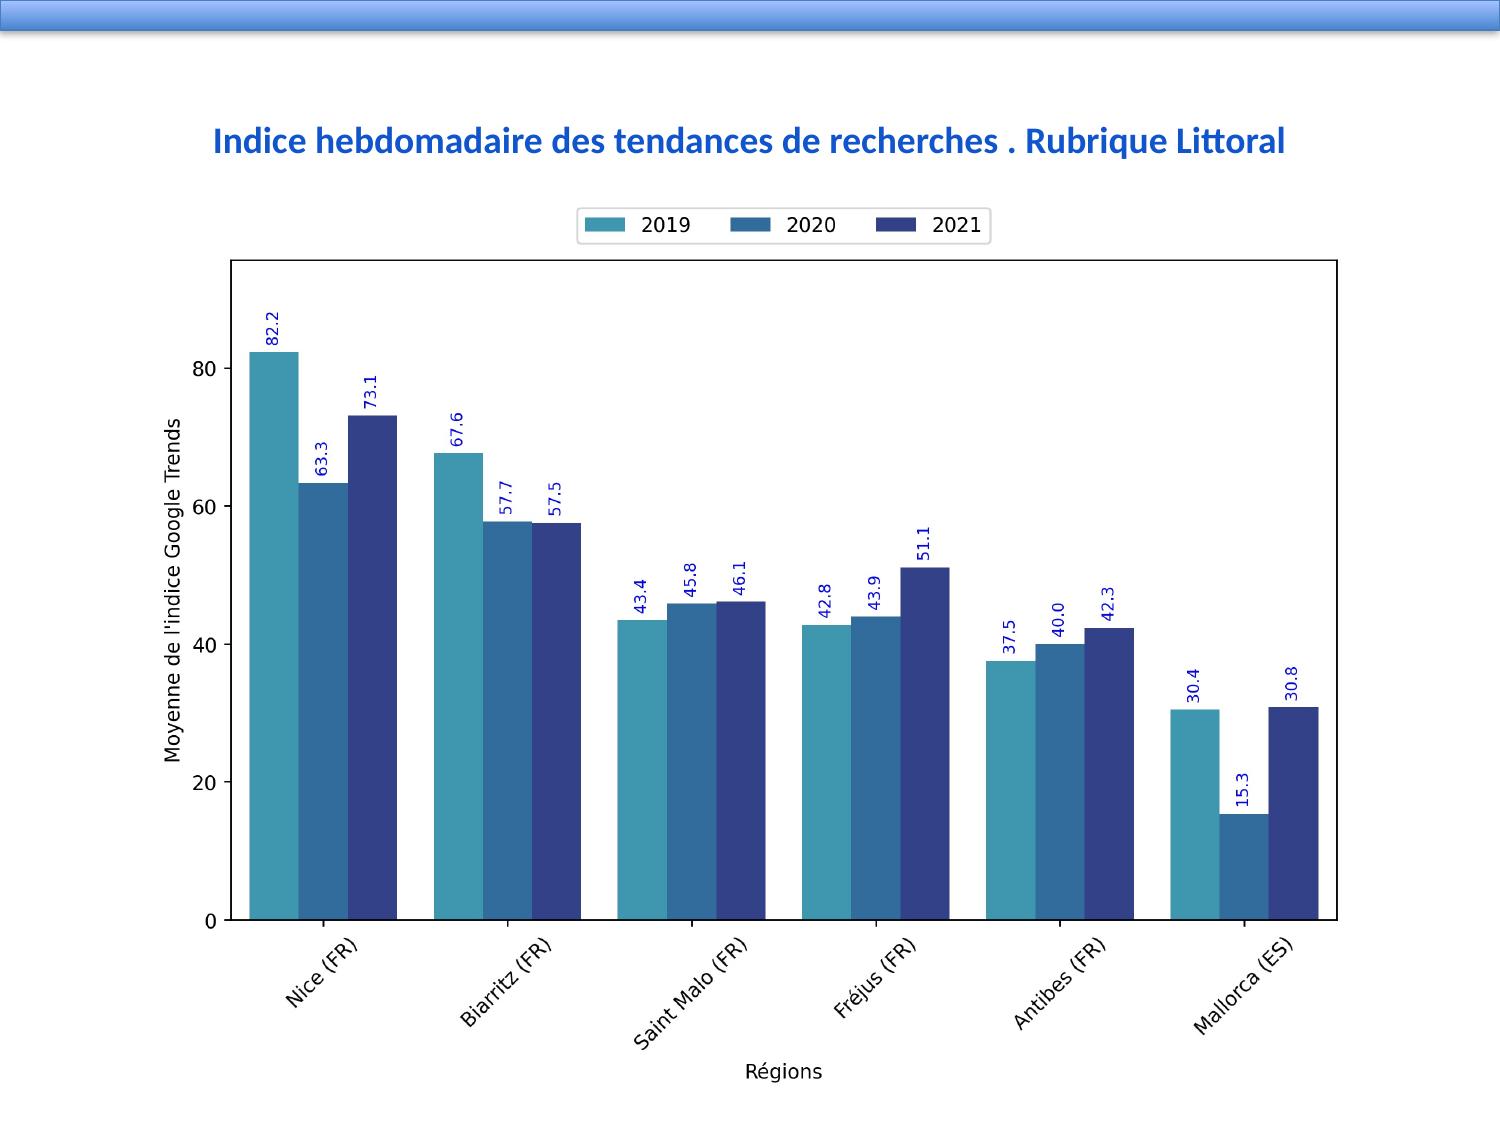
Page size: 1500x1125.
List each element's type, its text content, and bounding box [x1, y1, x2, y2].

title Indice hebdomadaire des tendances de recherches . Rubrique Littoral [75, 45, 1425, 233]
text_box [0, 0, 1500, 31]
picture [149, 194, 1351, 1097]
